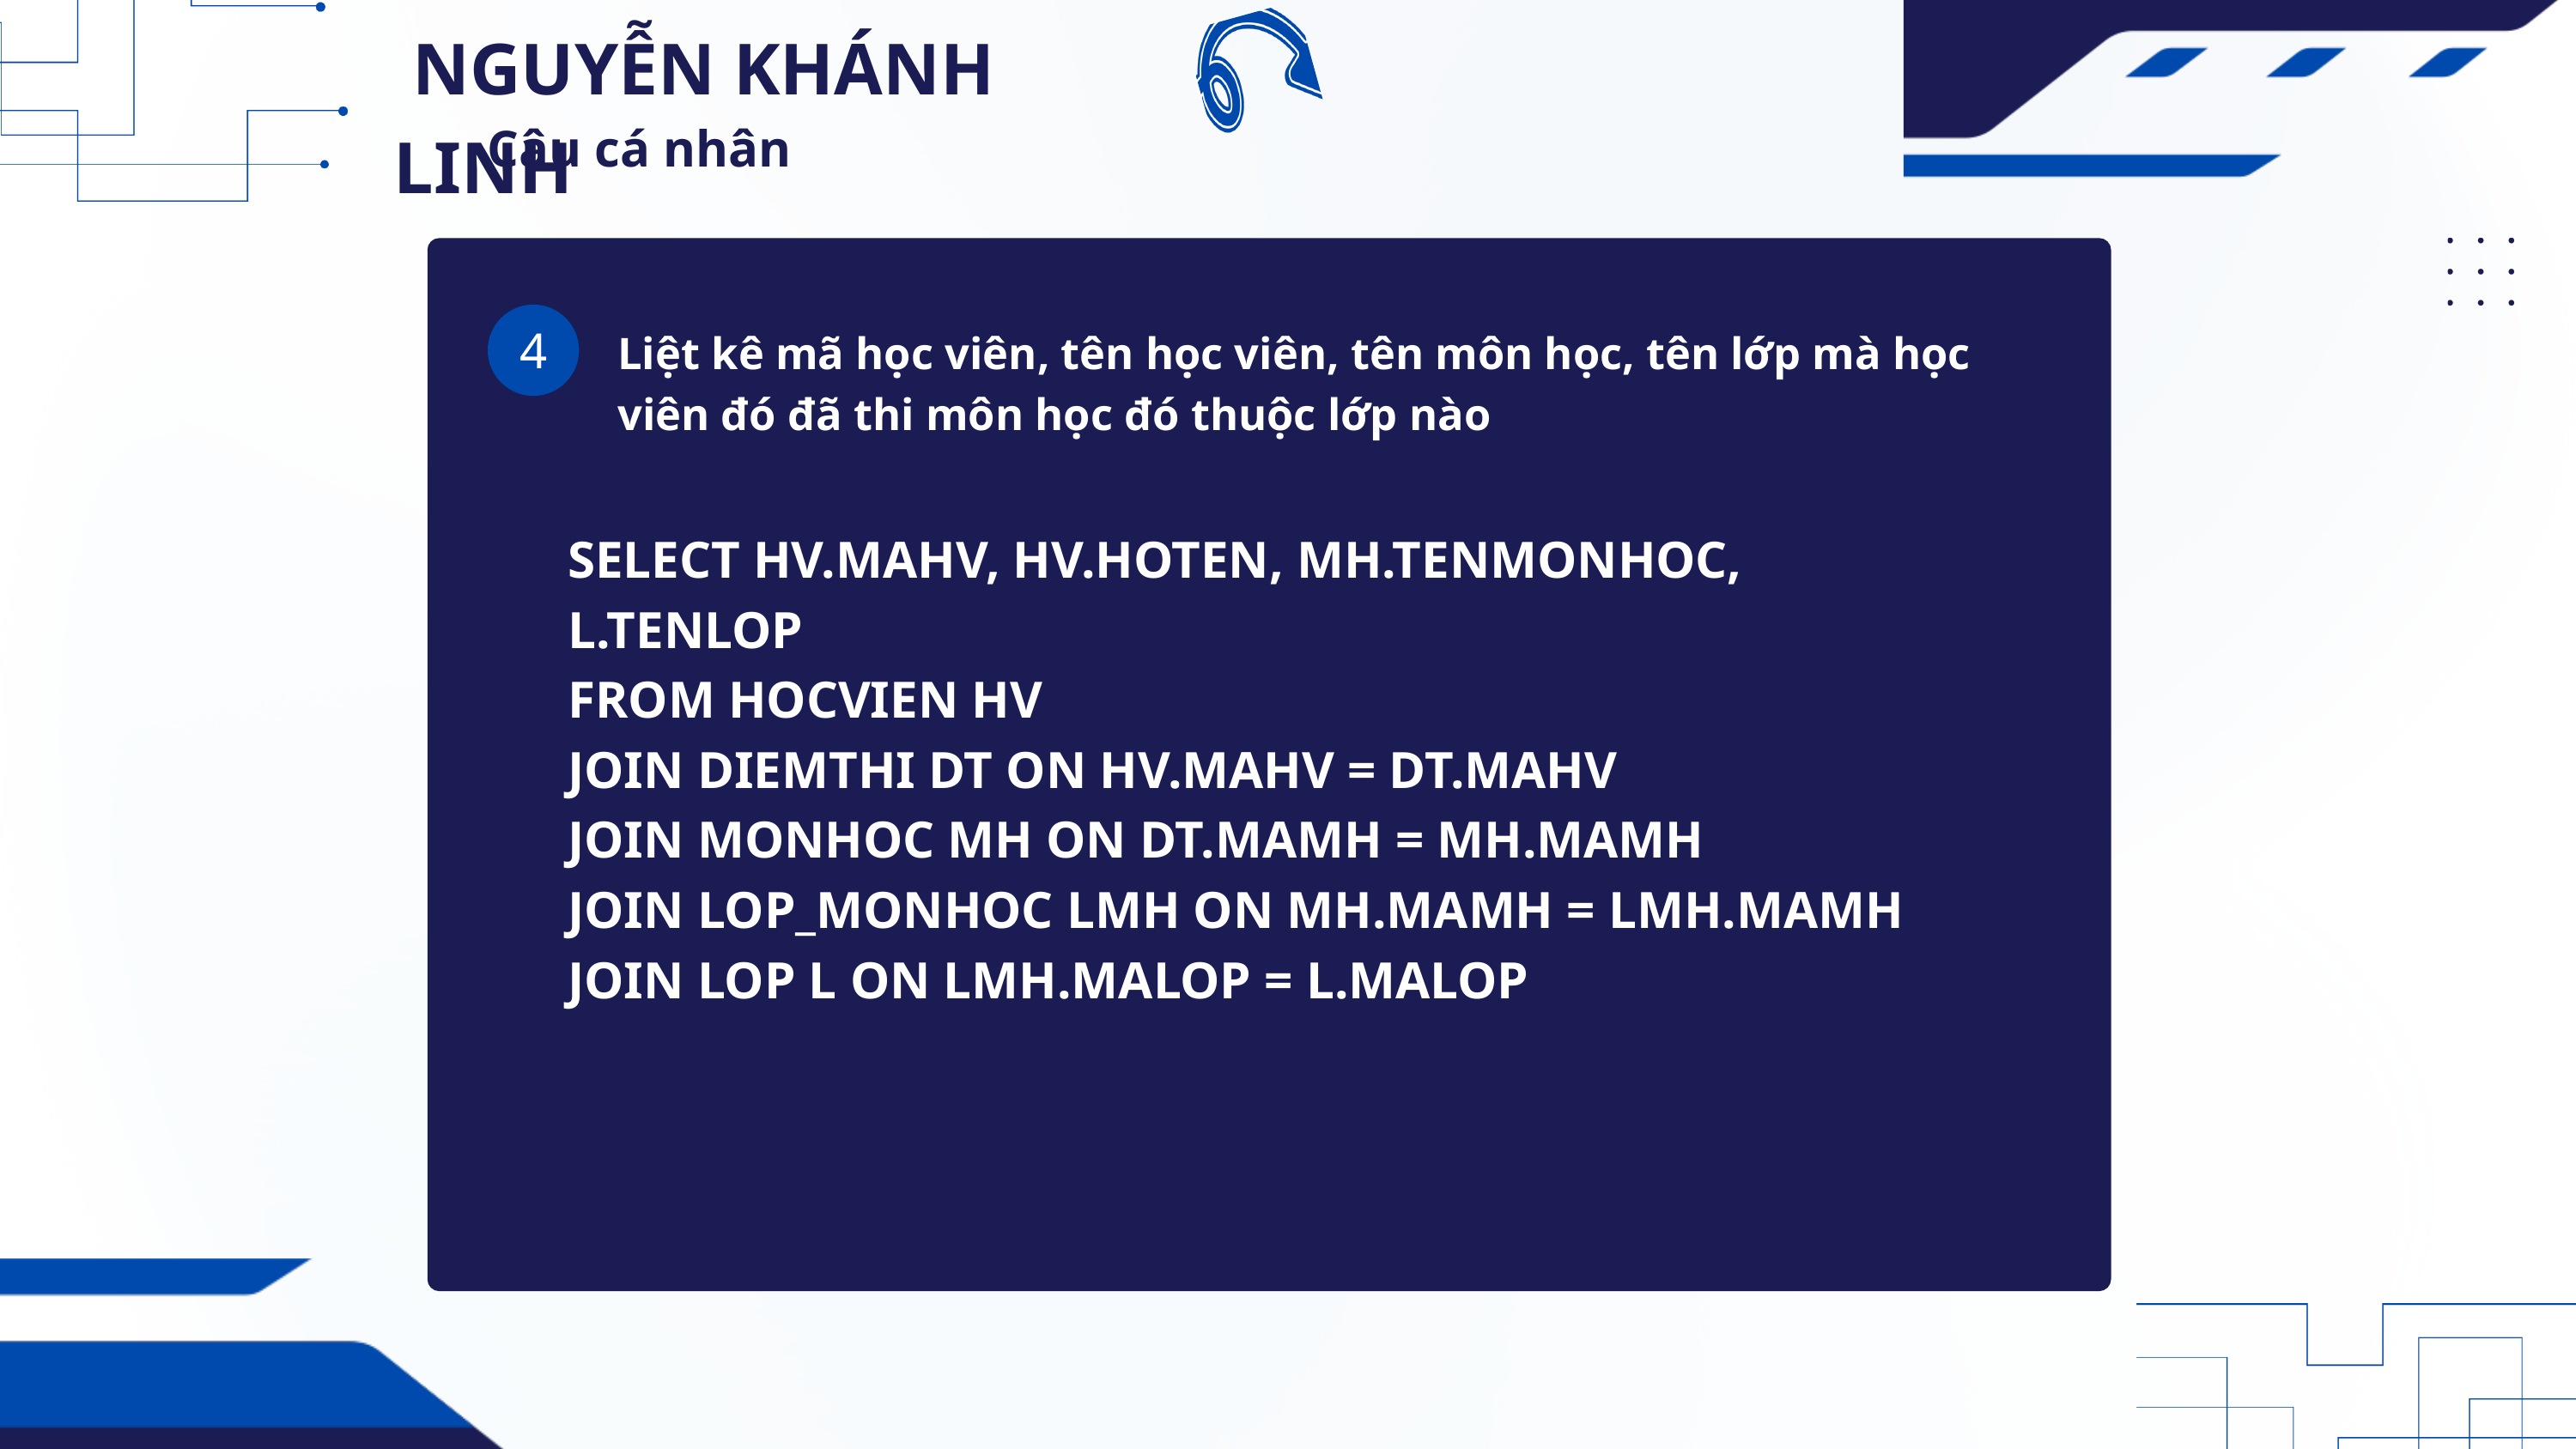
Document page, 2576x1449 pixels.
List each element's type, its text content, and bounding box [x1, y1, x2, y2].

text_box [2447, 238, 2514, 306]
text_box [1183, 1, 1340, 189]
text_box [487, 304, 580, 397]
text_box [0, 0, 349, 202]
text_box [1903, 0, 2576, 189]
text_box [0, 0, 2576, 1449]
text_box [2136, 1303, 2576, 1449]
text_box Câu cá nhân [487, 106, 812, 177]
text_box [0, 1258, 554, 1449]
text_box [427, 238, 2111, 1292]
text_box NGUYỄN KHÁNH LINH [394, 9, 1169, 208]
